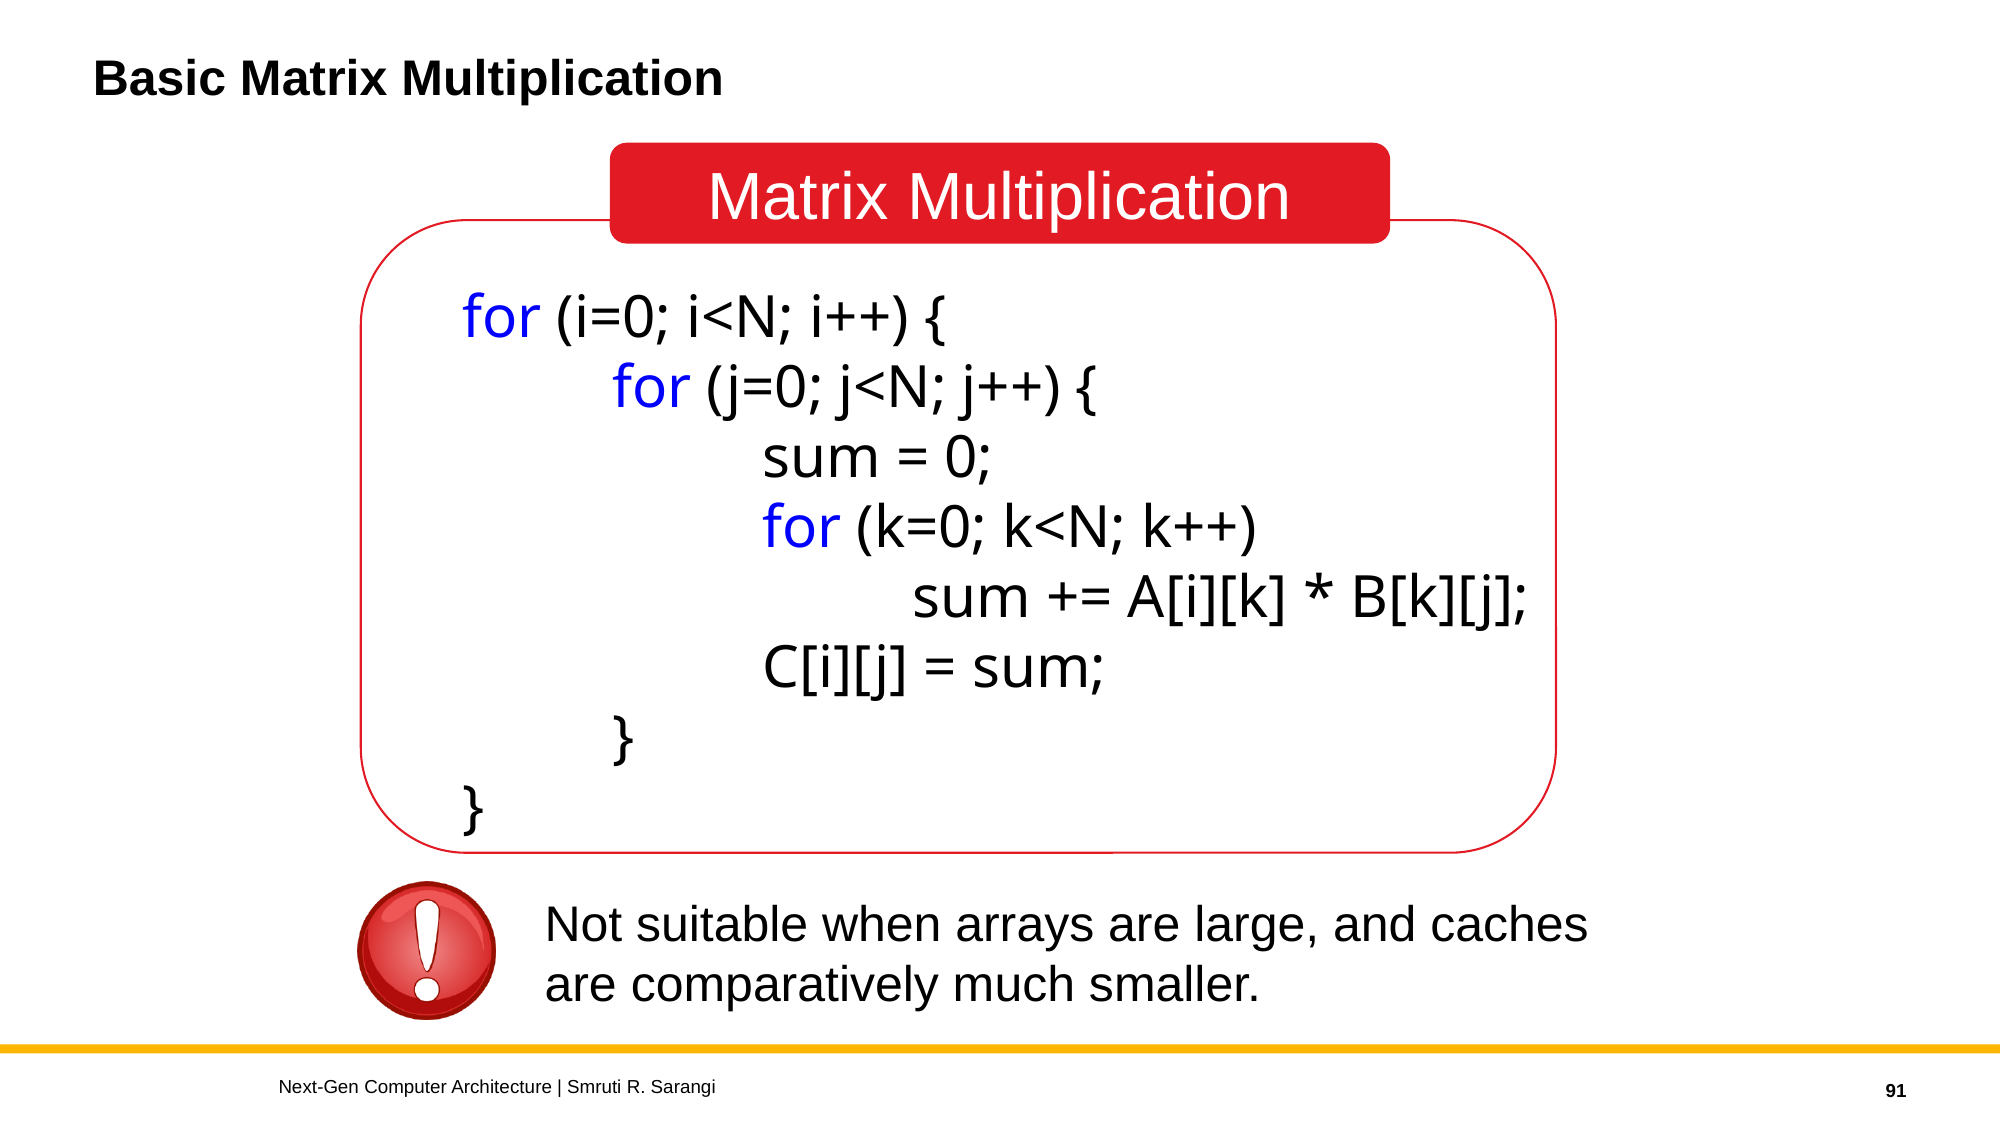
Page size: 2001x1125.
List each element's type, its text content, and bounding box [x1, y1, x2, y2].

picture [357, 881, 496, 1020]
title Basic Matrix Multiplication [78, 45, 1578, 180]
slide_number 91 [1711, 1071, 1922, 1109]
footer Next-Gen Computer Architecture | Smruti R. Sarangi [263, 1067, 1464, 1105]
text_box Not suitable when arrays are large, and caches are comparatively much smaller. [529, 884, 1613, 1019]
text_box for (i=0; i<N; i++) { for (j=0; j<N; j++) { sum = 0; for (k=0; k<N; k++) sum += A[i][k] * B[k][j]; C[i][j] = sum; } } [447, 272, 1643, 847]
text_box [359, 219, 1543, 854]
text_box Matrix Multiplication [608, 141, 1392, 245]
